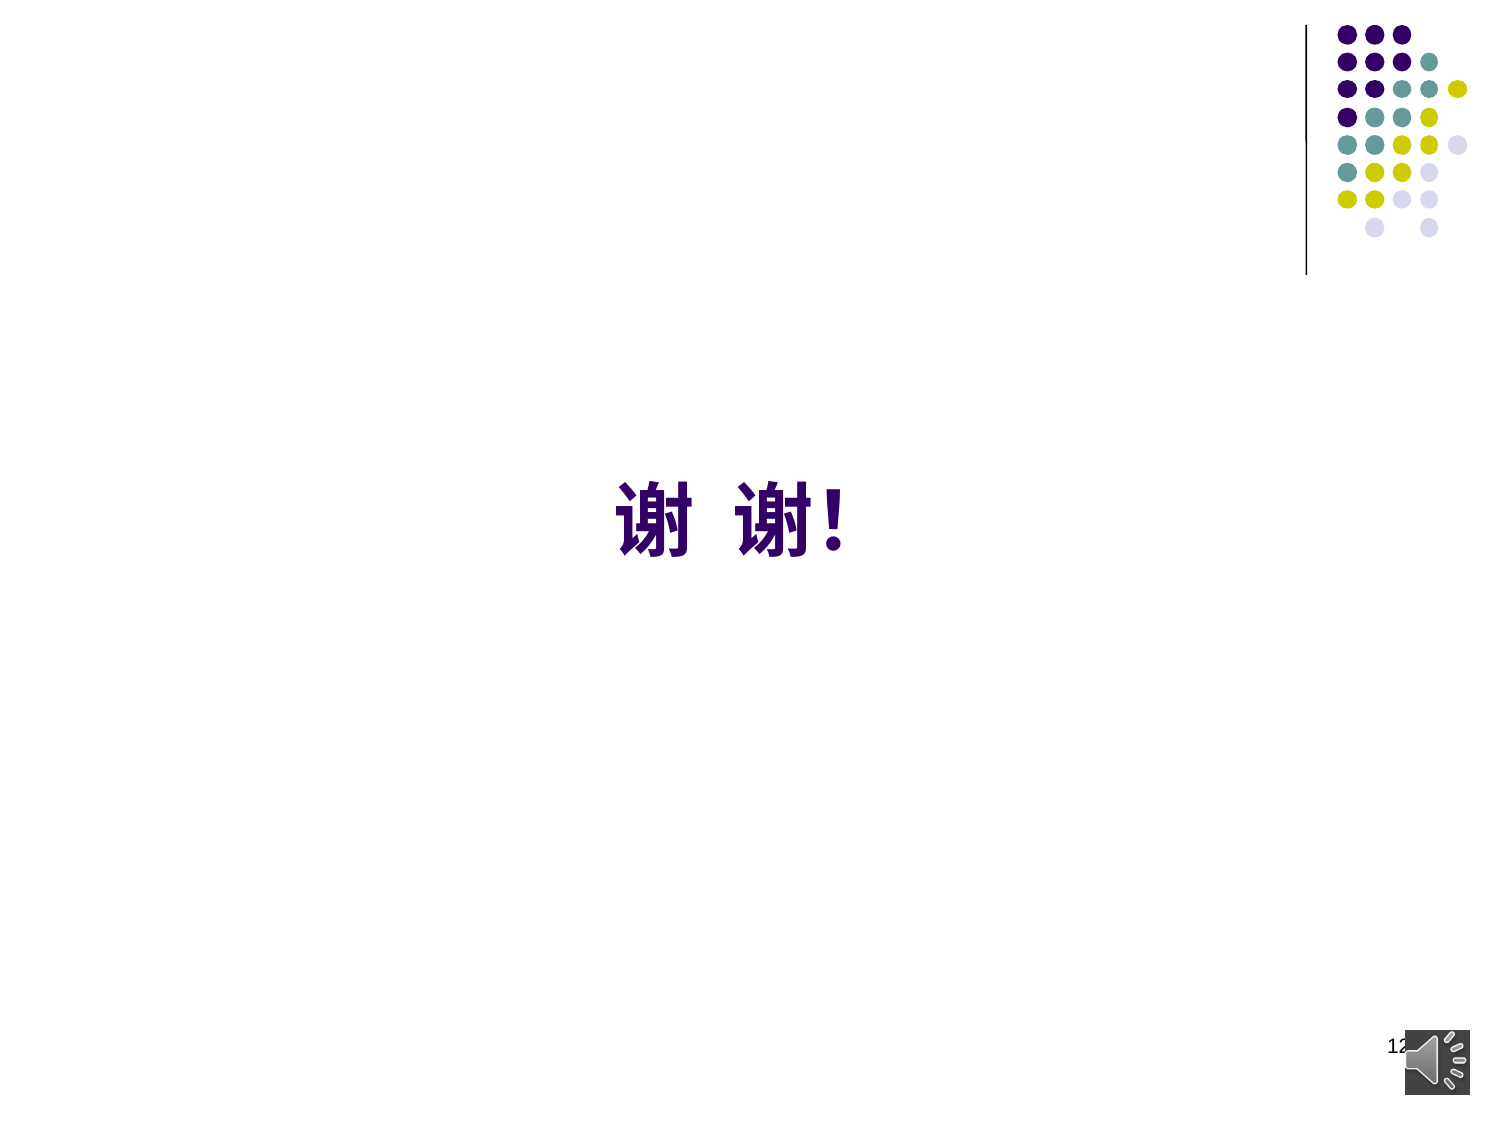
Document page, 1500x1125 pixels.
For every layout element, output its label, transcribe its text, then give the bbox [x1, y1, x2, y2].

title 谢 谢！ [135, 361, 1374, 575]
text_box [1403, 1028, 1471, 1096]
slide_number 12 [1074, 1024, 1426, 1101]
